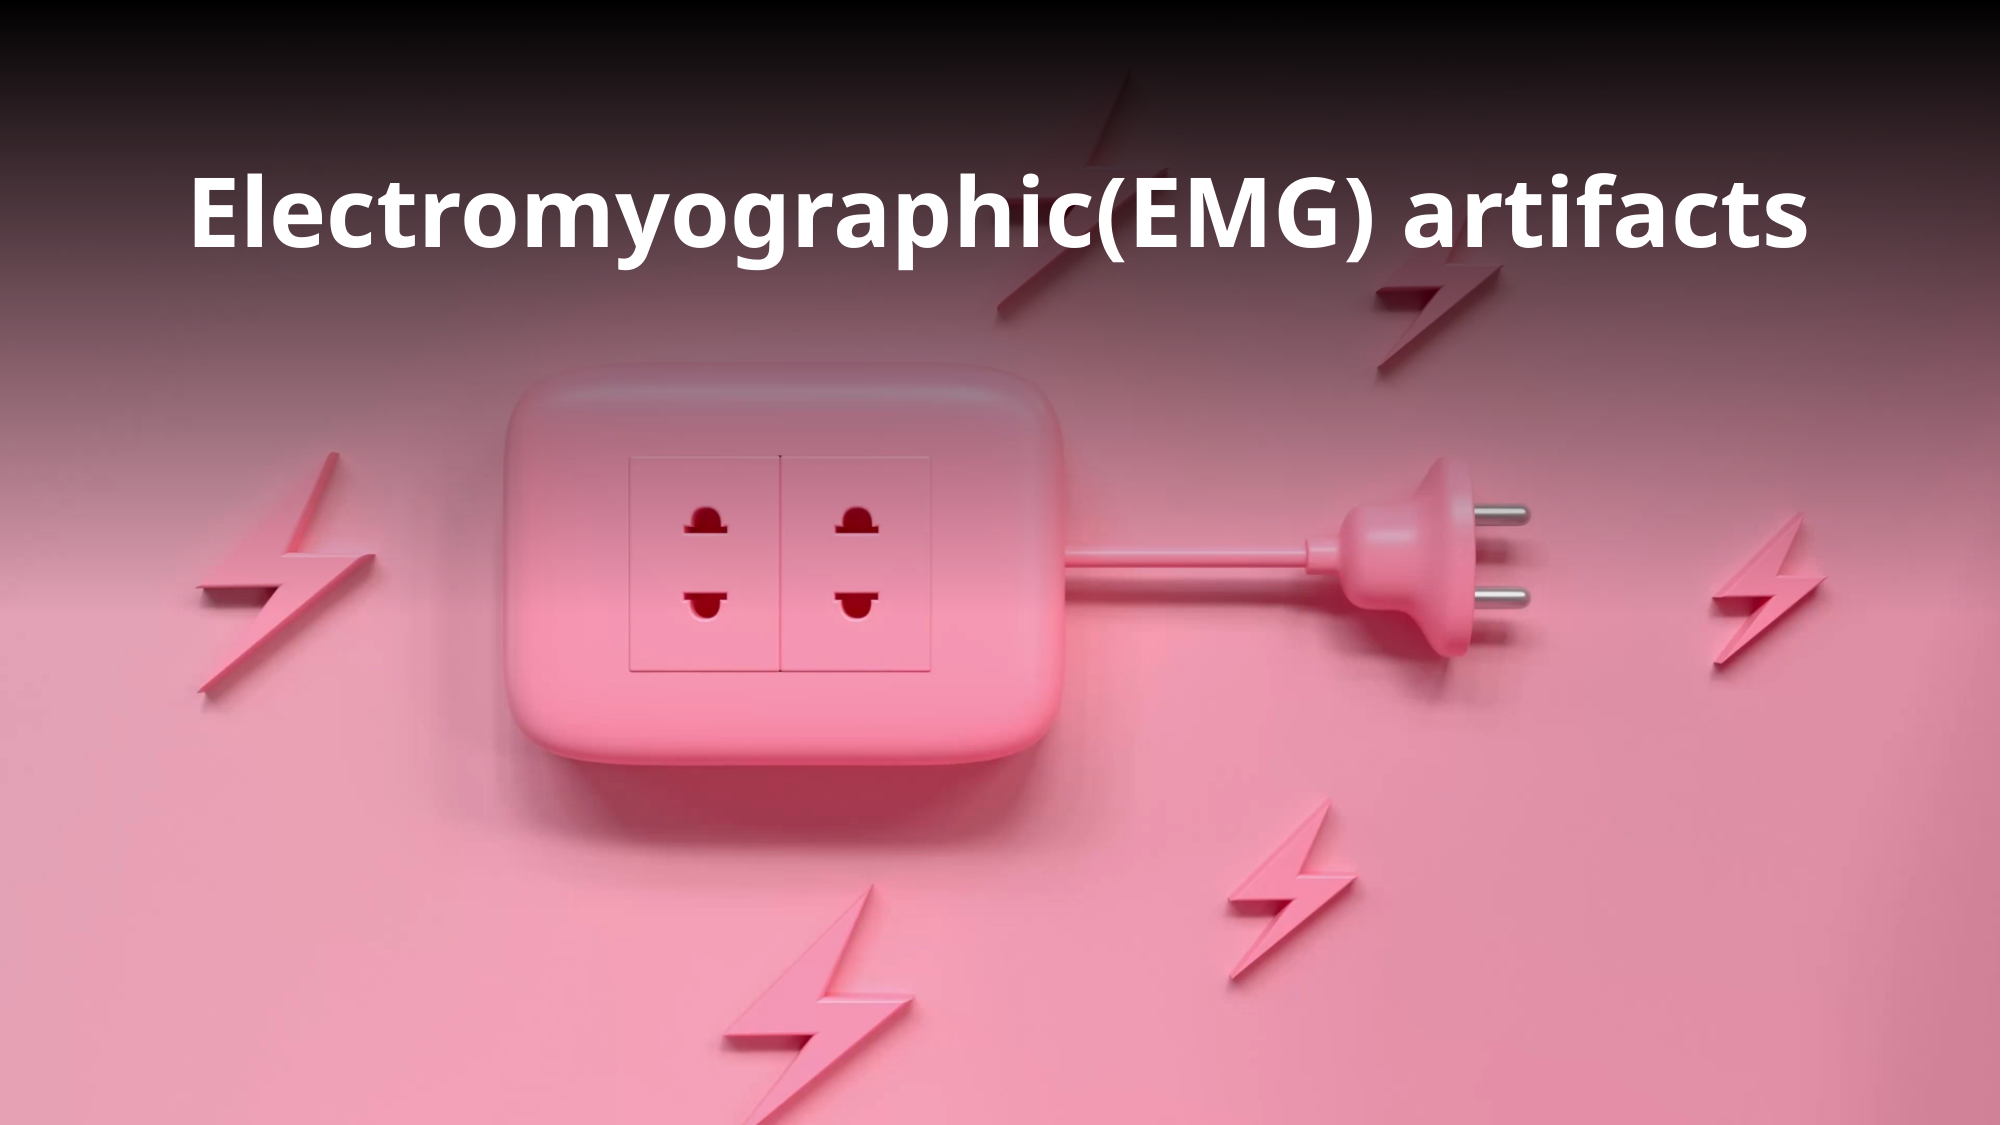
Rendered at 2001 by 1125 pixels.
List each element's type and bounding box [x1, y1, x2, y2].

text_box [0, 0, 2000, 1125]
